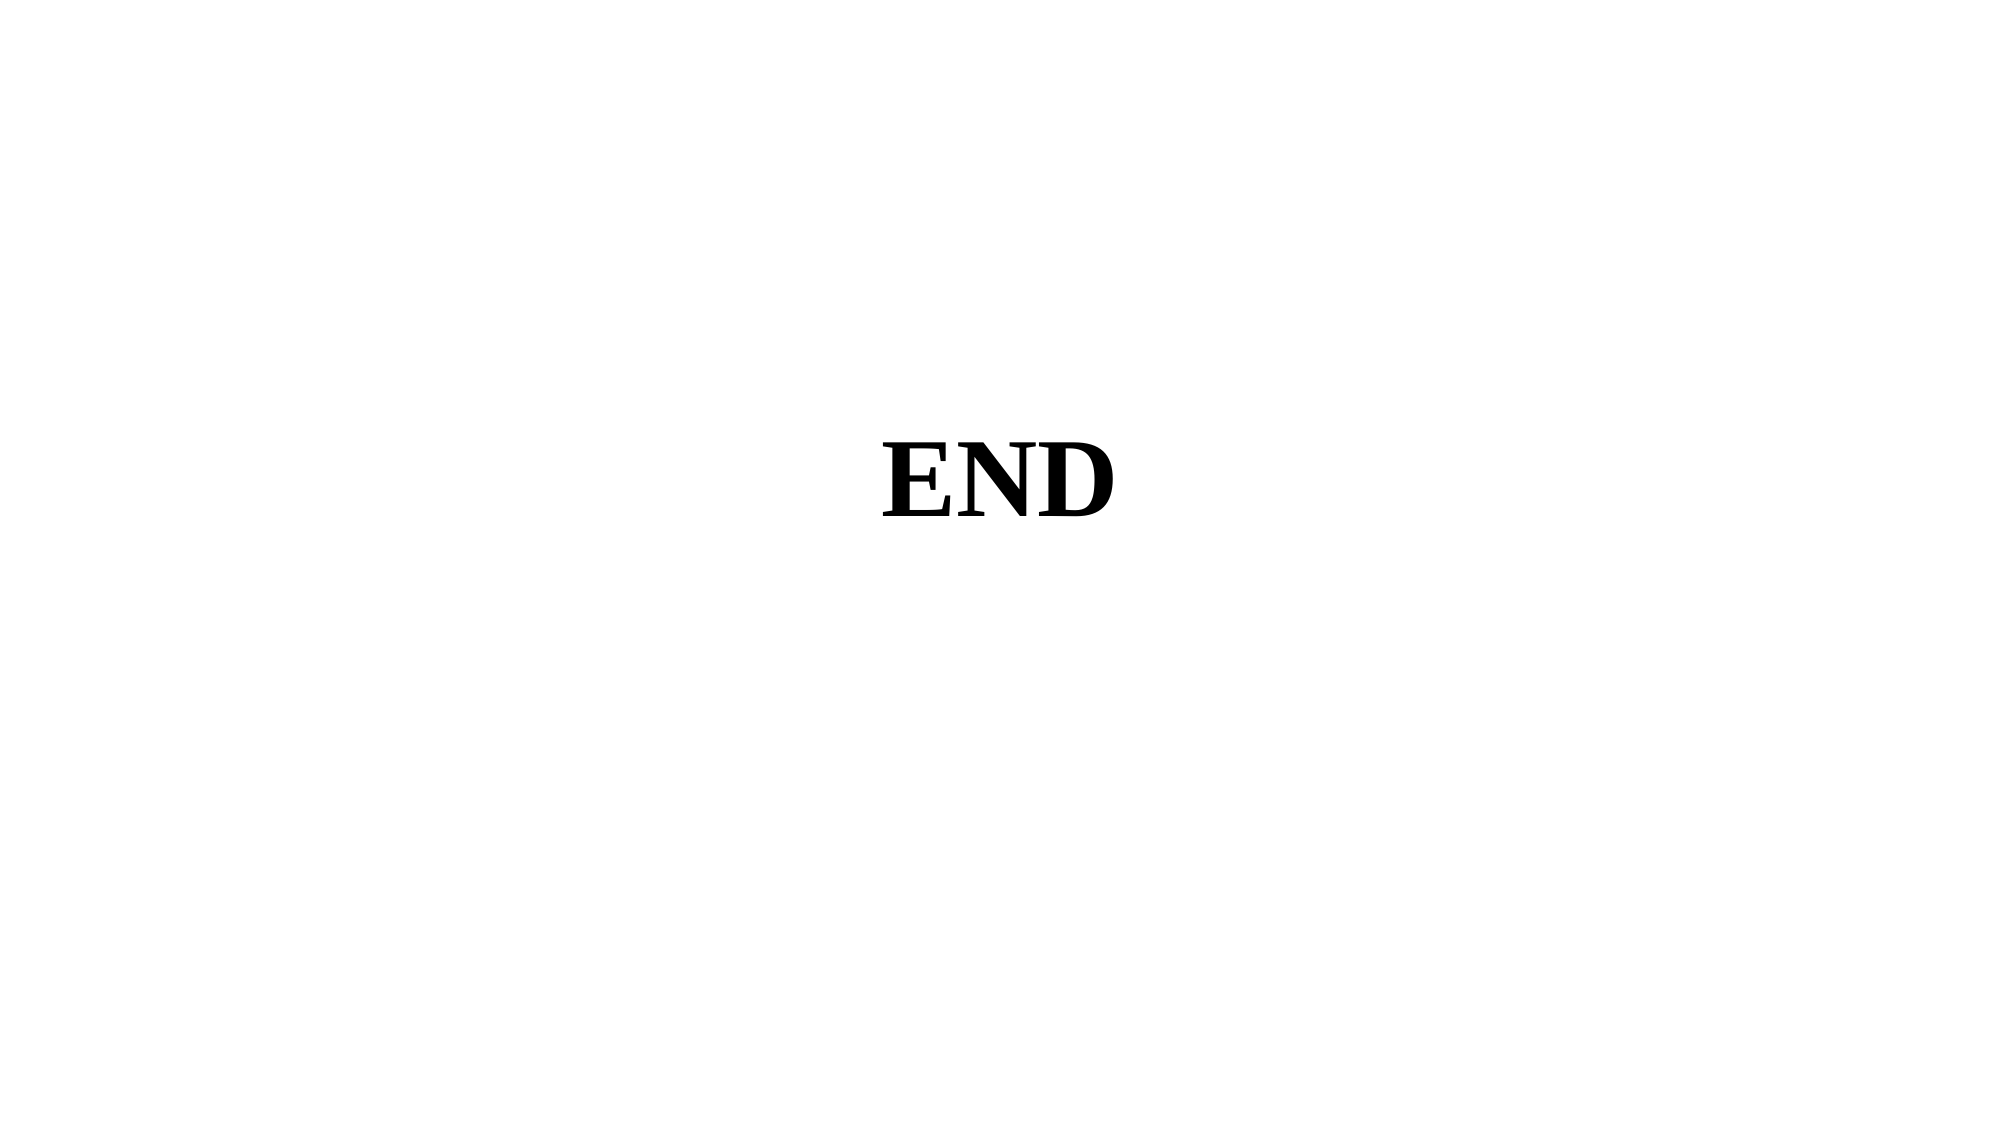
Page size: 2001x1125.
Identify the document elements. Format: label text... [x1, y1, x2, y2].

list END [174, 411, 1825, 878]
